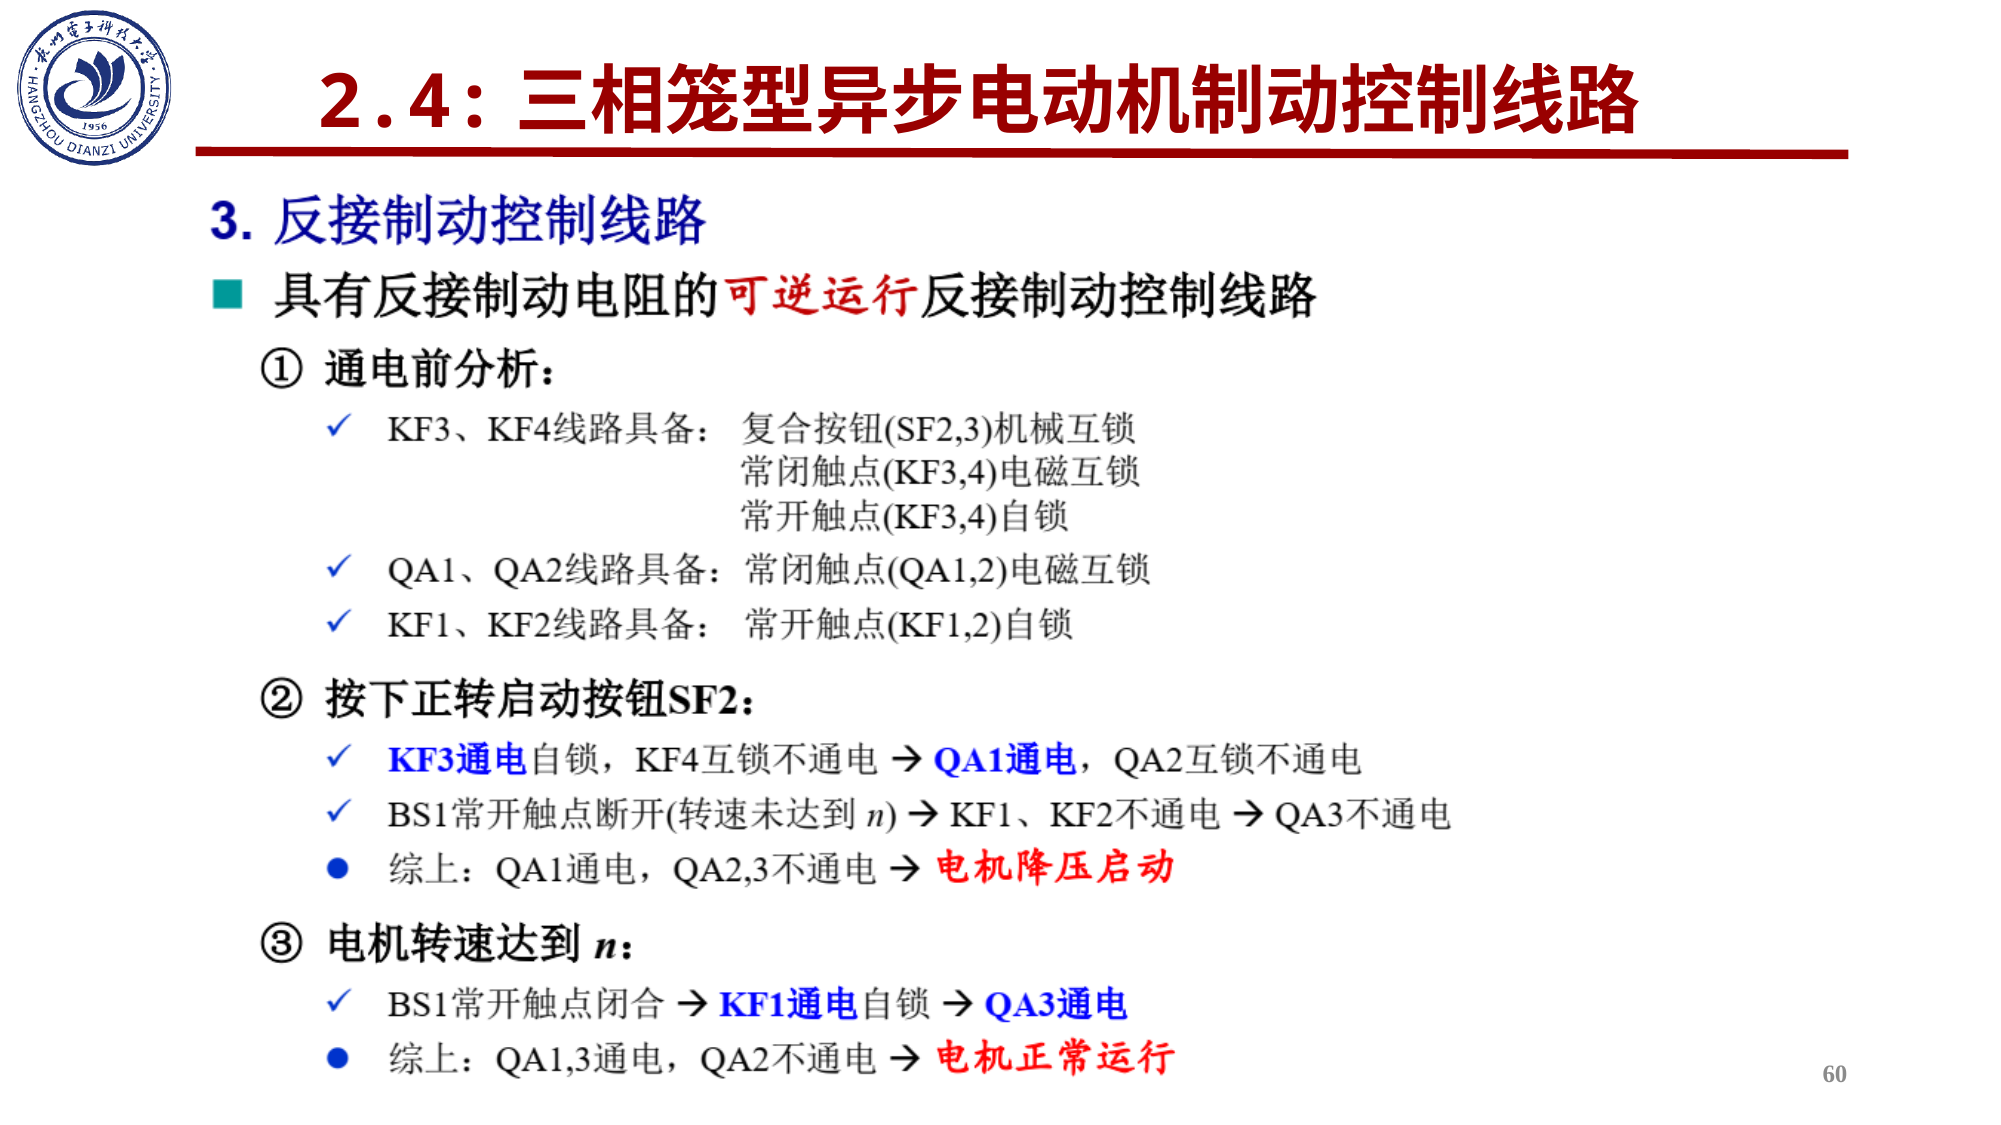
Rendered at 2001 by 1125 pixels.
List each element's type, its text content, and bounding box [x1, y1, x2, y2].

picture [14, 2, 175, 174]
text_box 2.4:三相笼型异步电动机制动控制线路 [302, 44, 1656, 150]
picture [195, 192, 1470, 1092]
slide_number 60 [1412, 1042, 1863, 1103]
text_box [195, 151, 1849, 155]
